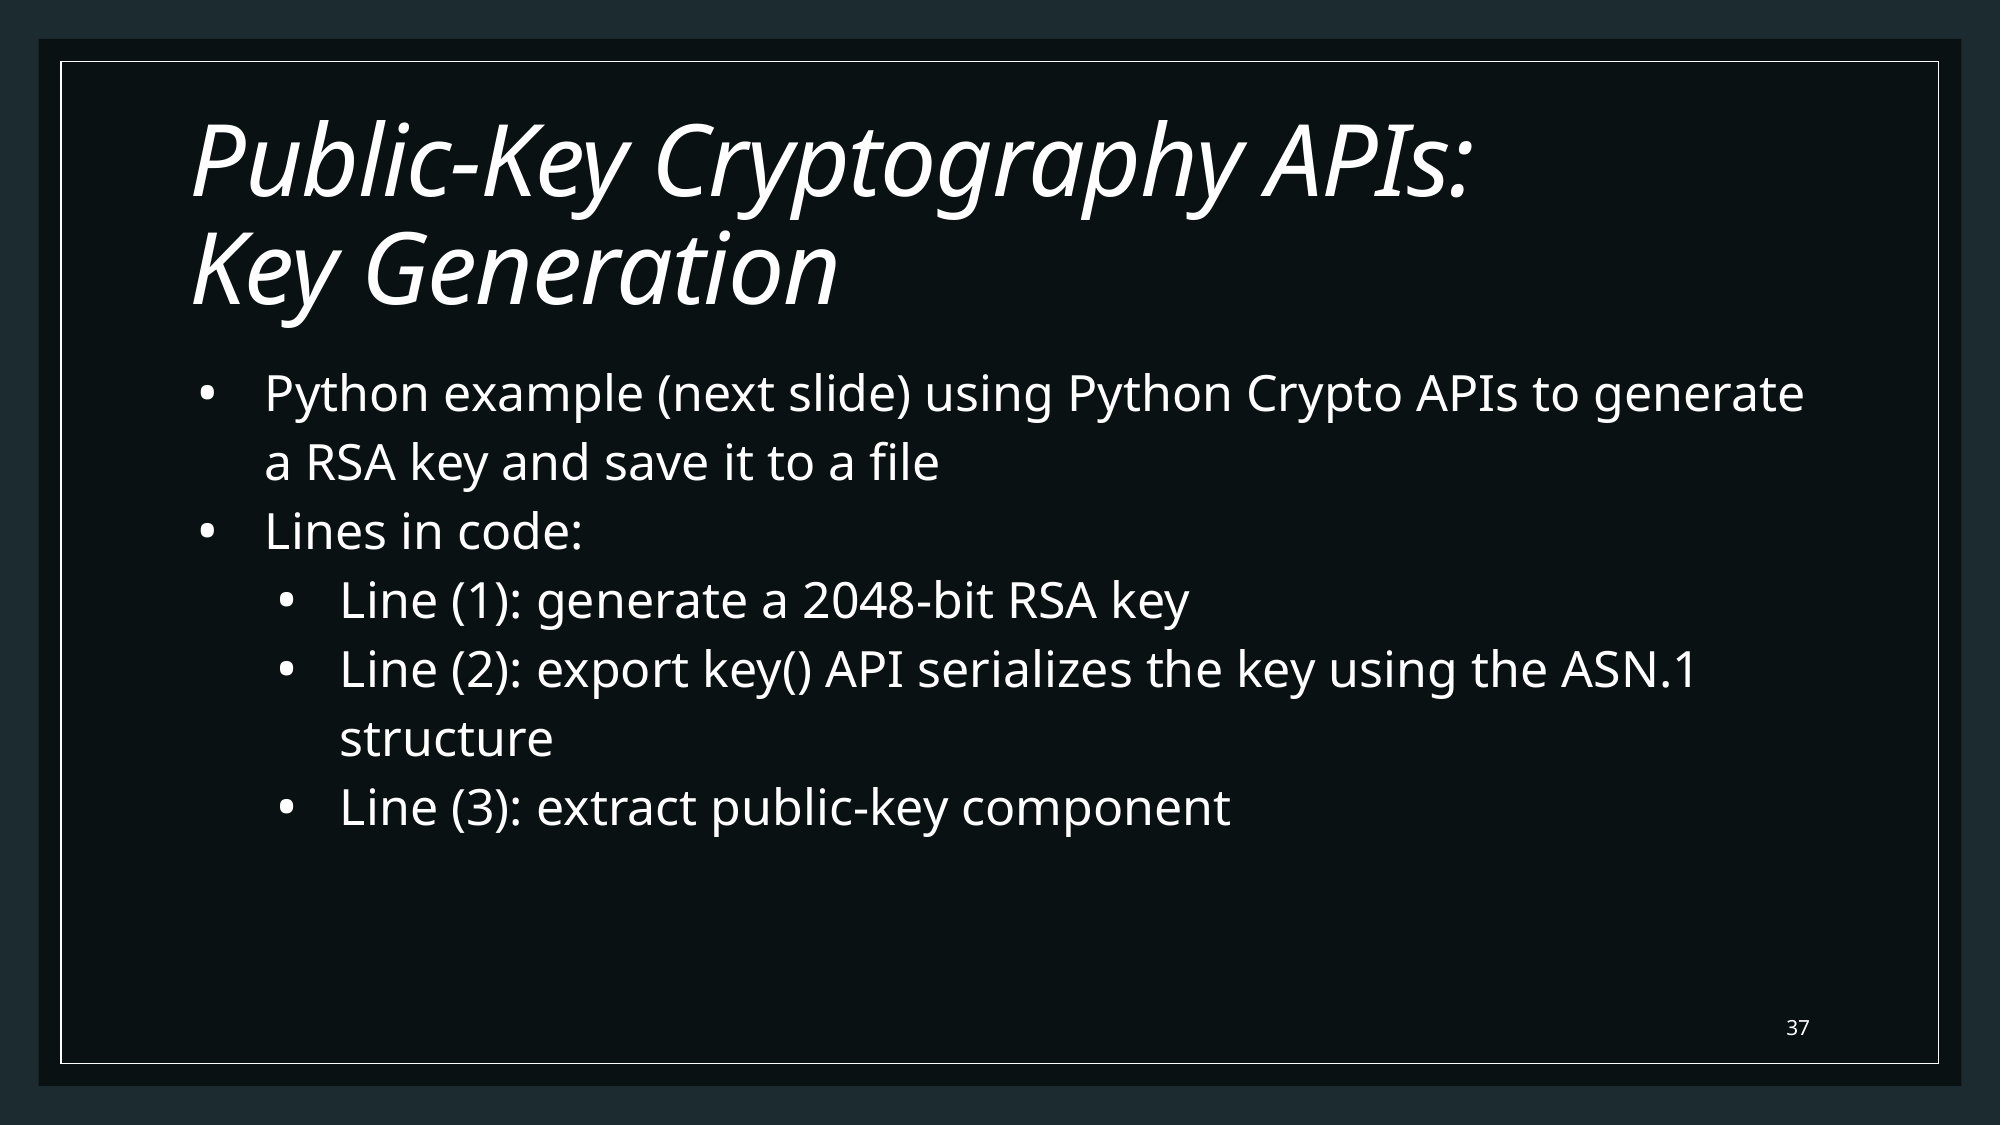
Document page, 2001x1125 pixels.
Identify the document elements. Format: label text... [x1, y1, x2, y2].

slide_number 37 [1687, 990, 1825, 1050]
title Public-Key Cryptography APIs: Key Generation [174, 105, 1825, 331]
list Python example (next slide) using Python Crypto APIs to generate a RSA key and save it to a file Lines in code: Line (1): generate a 2048-bit RSA key Line (2): export key() API serializes the key using the ASN.1 structure Line (3): extract public-key component [174, 345, 1825, 977]
